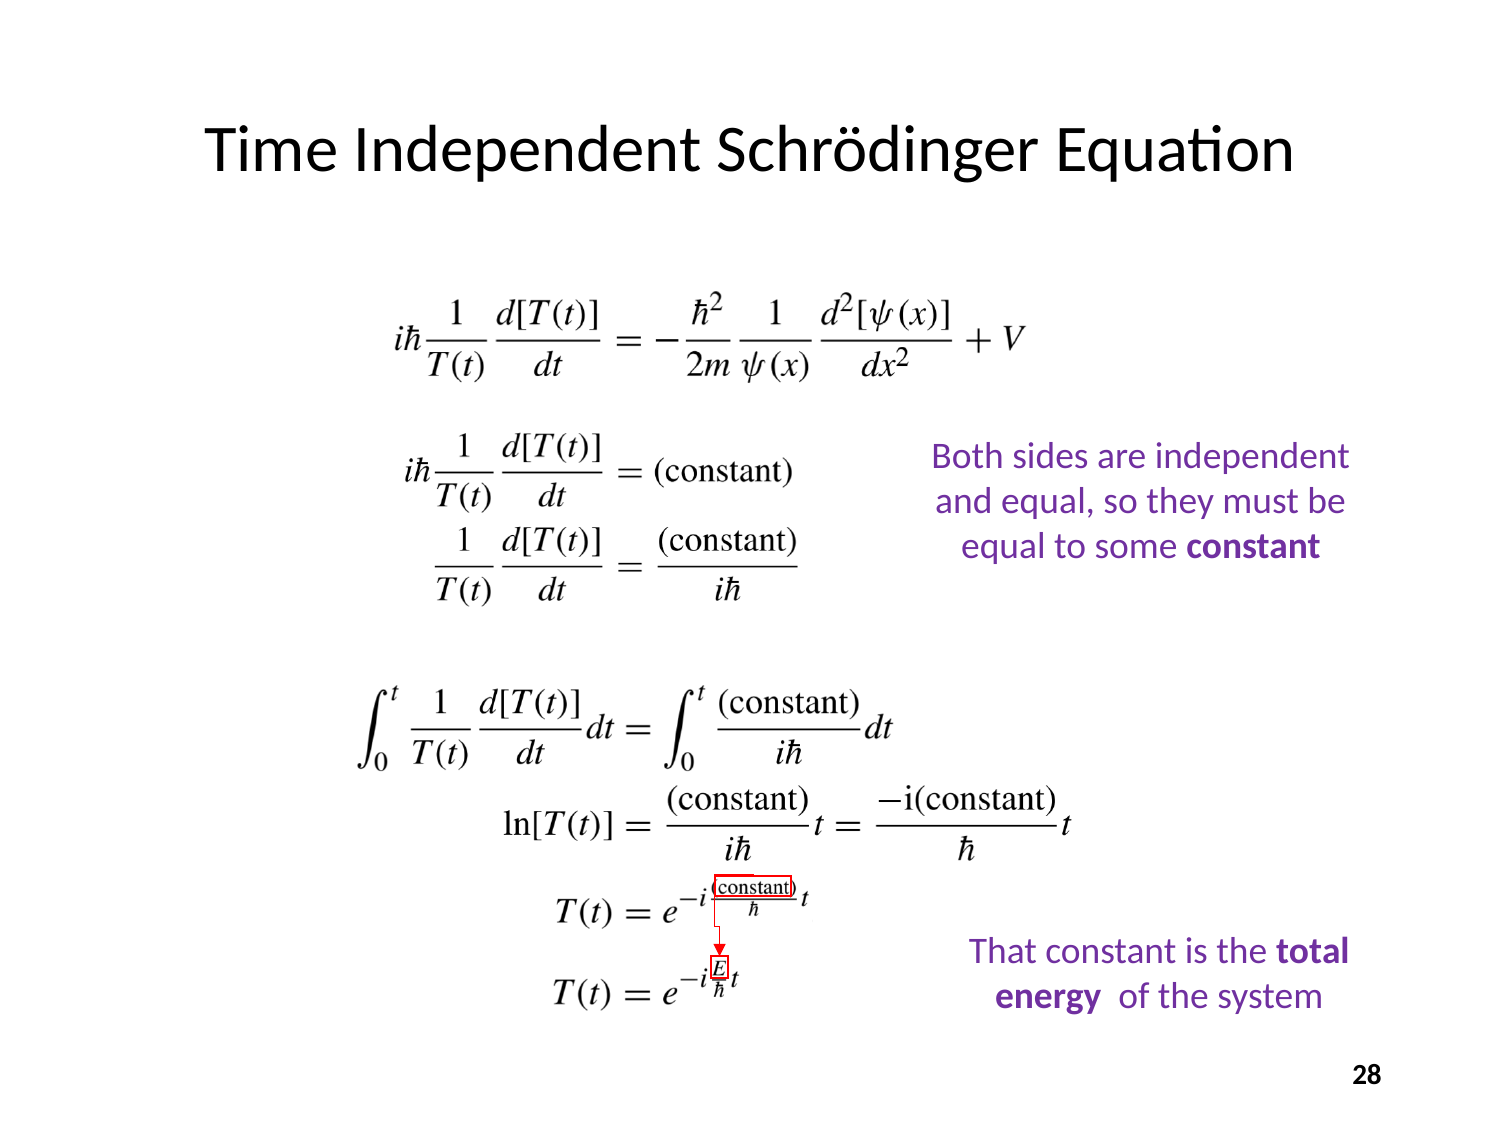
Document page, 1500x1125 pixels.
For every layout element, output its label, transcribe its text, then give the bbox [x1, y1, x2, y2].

picture [540, 945, 761, 1025]
picture [388, 412, 819, 614]
picture [340, 669, 1091, 939]
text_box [696, 898, 777, 933]
slide_number 28 [1059, 1042, 1397, 1103]
picture [355, 284, 1076, 396]
text_box Both sides are independent and equal, so they must be equal to some constant [884, 424, 1397, 574]
title Time Independent Schrödinger Equation [103, 59, 1397, 241]
